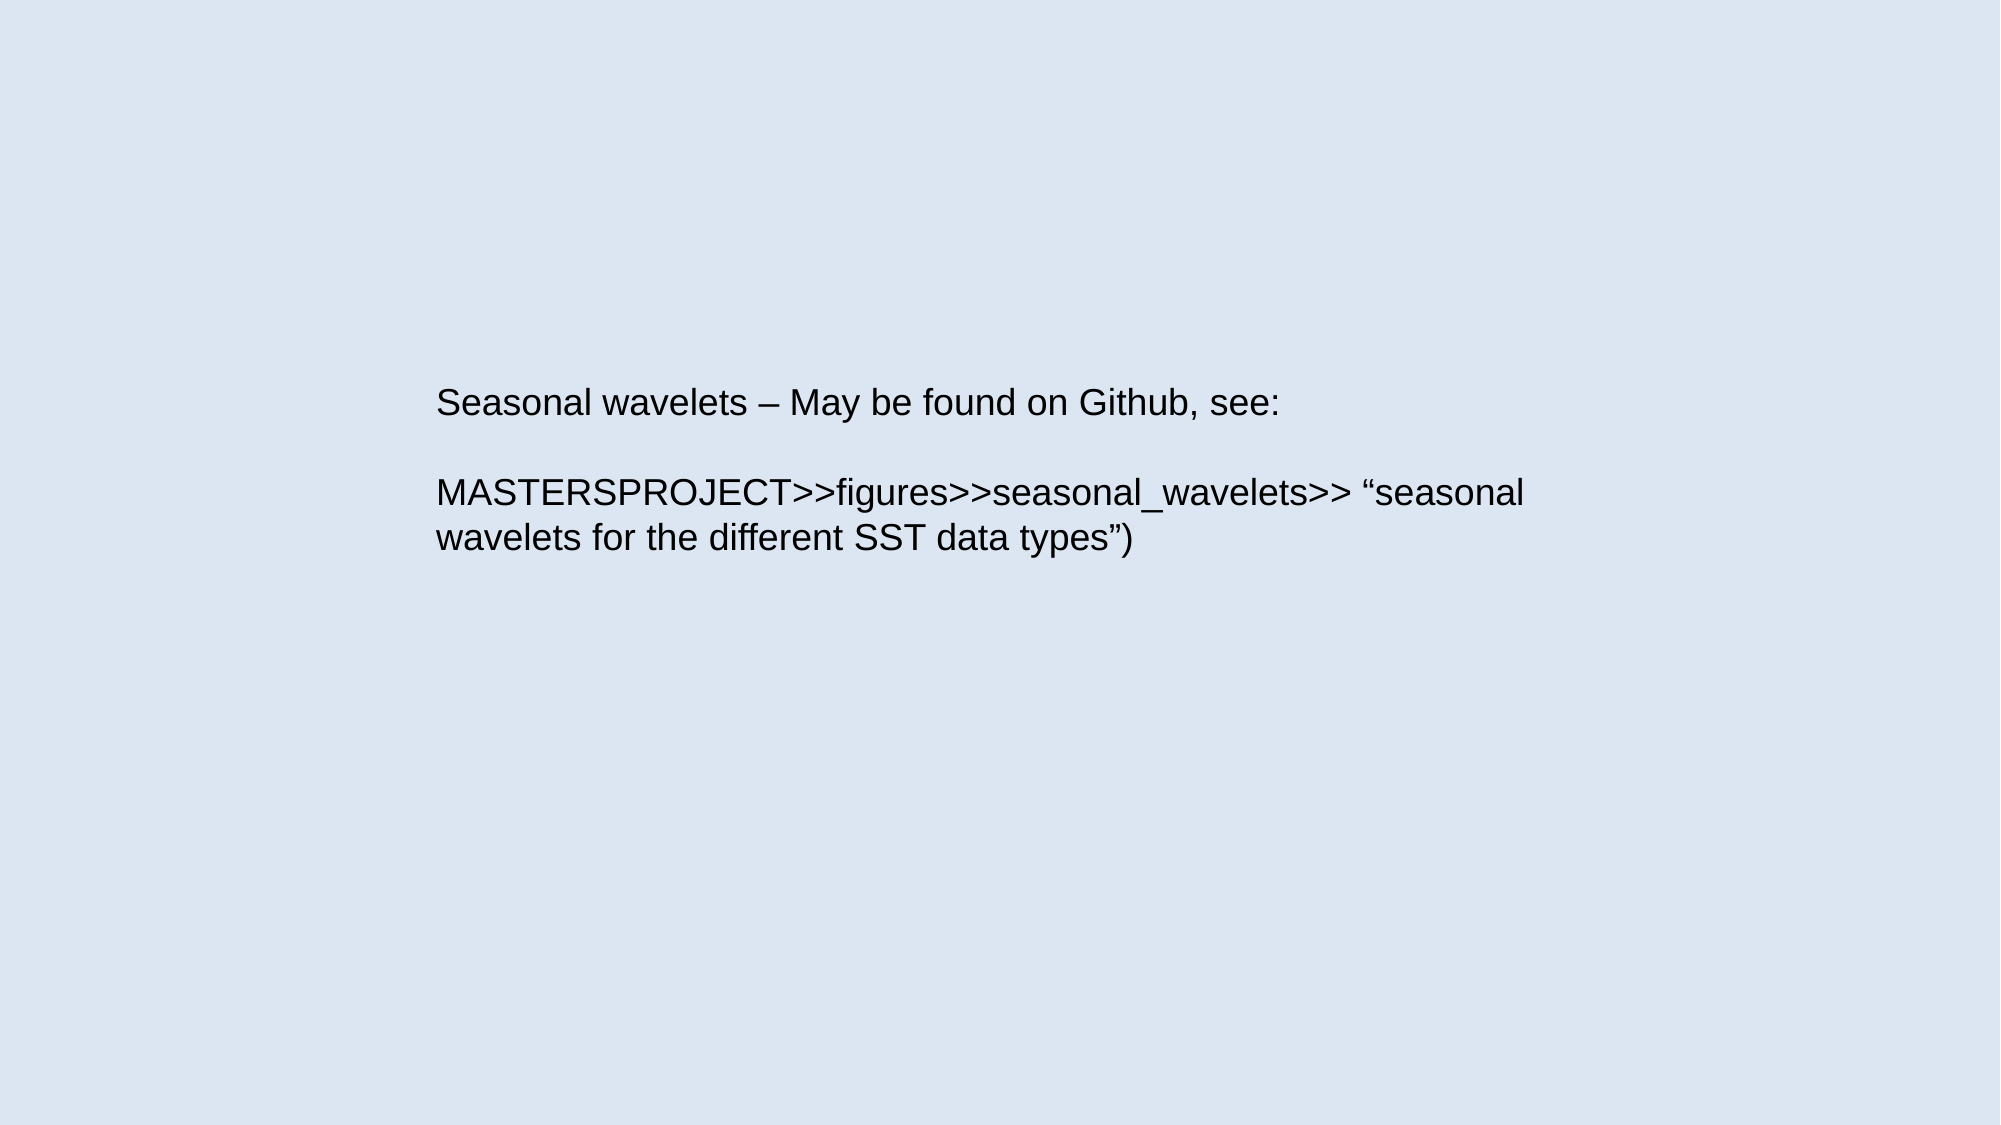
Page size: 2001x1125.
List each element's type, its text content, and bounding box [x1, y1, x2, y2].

text_box Seasonal wavelets – May be found on Github, see: MASTERSPROJECT>>figures>>seasonal_wavelets>> “seasonal wavelets for the different SST data types”) [421, 370, 1565, 611]
